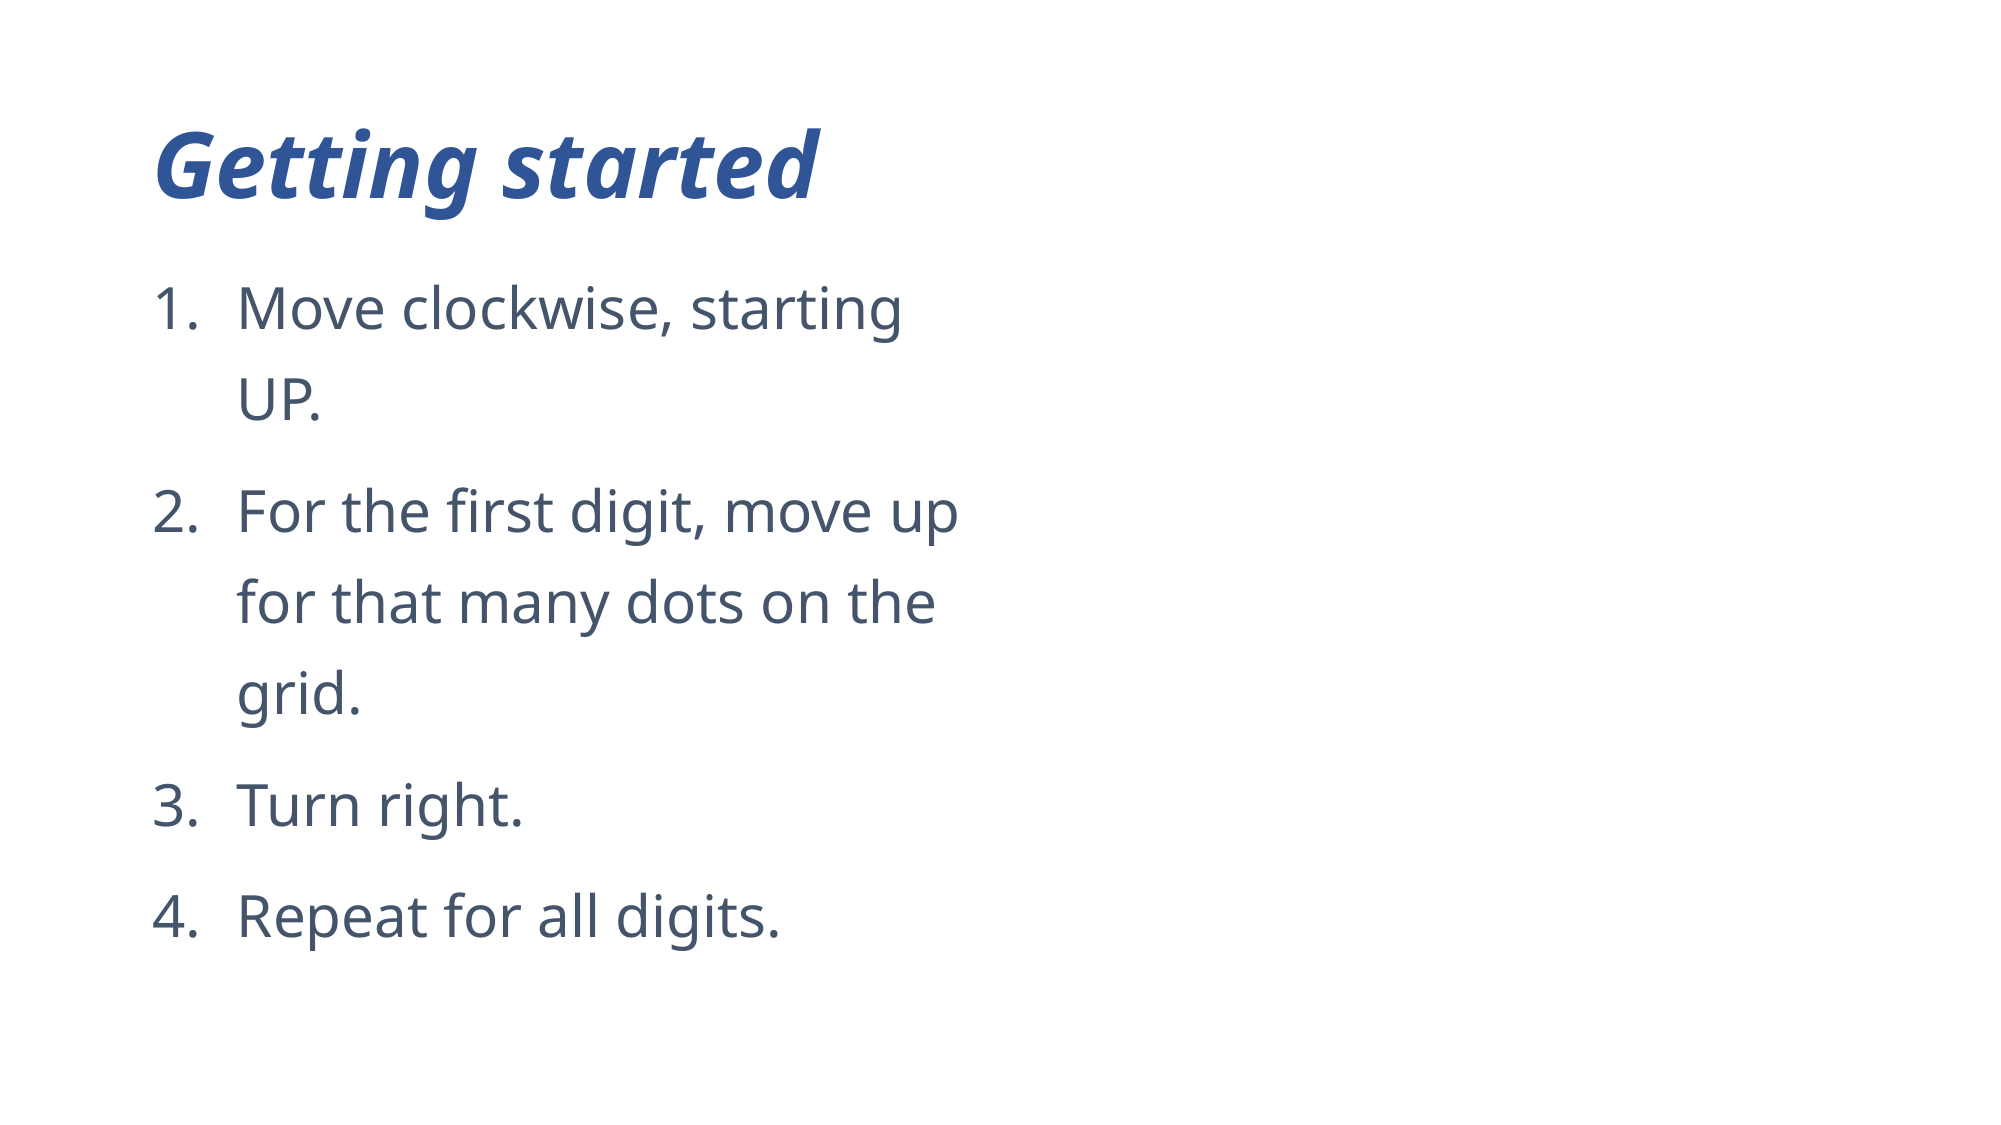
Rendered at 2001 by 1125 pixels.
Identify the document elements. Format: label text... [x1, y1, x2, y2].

list Move clockwise, starting UP. For the first digit, move up for that many dots on the grid. Turn right. Repeat for all digits. [137, 242, 1000, 1014]
title Getting started [137, 94, 1000, 242]
